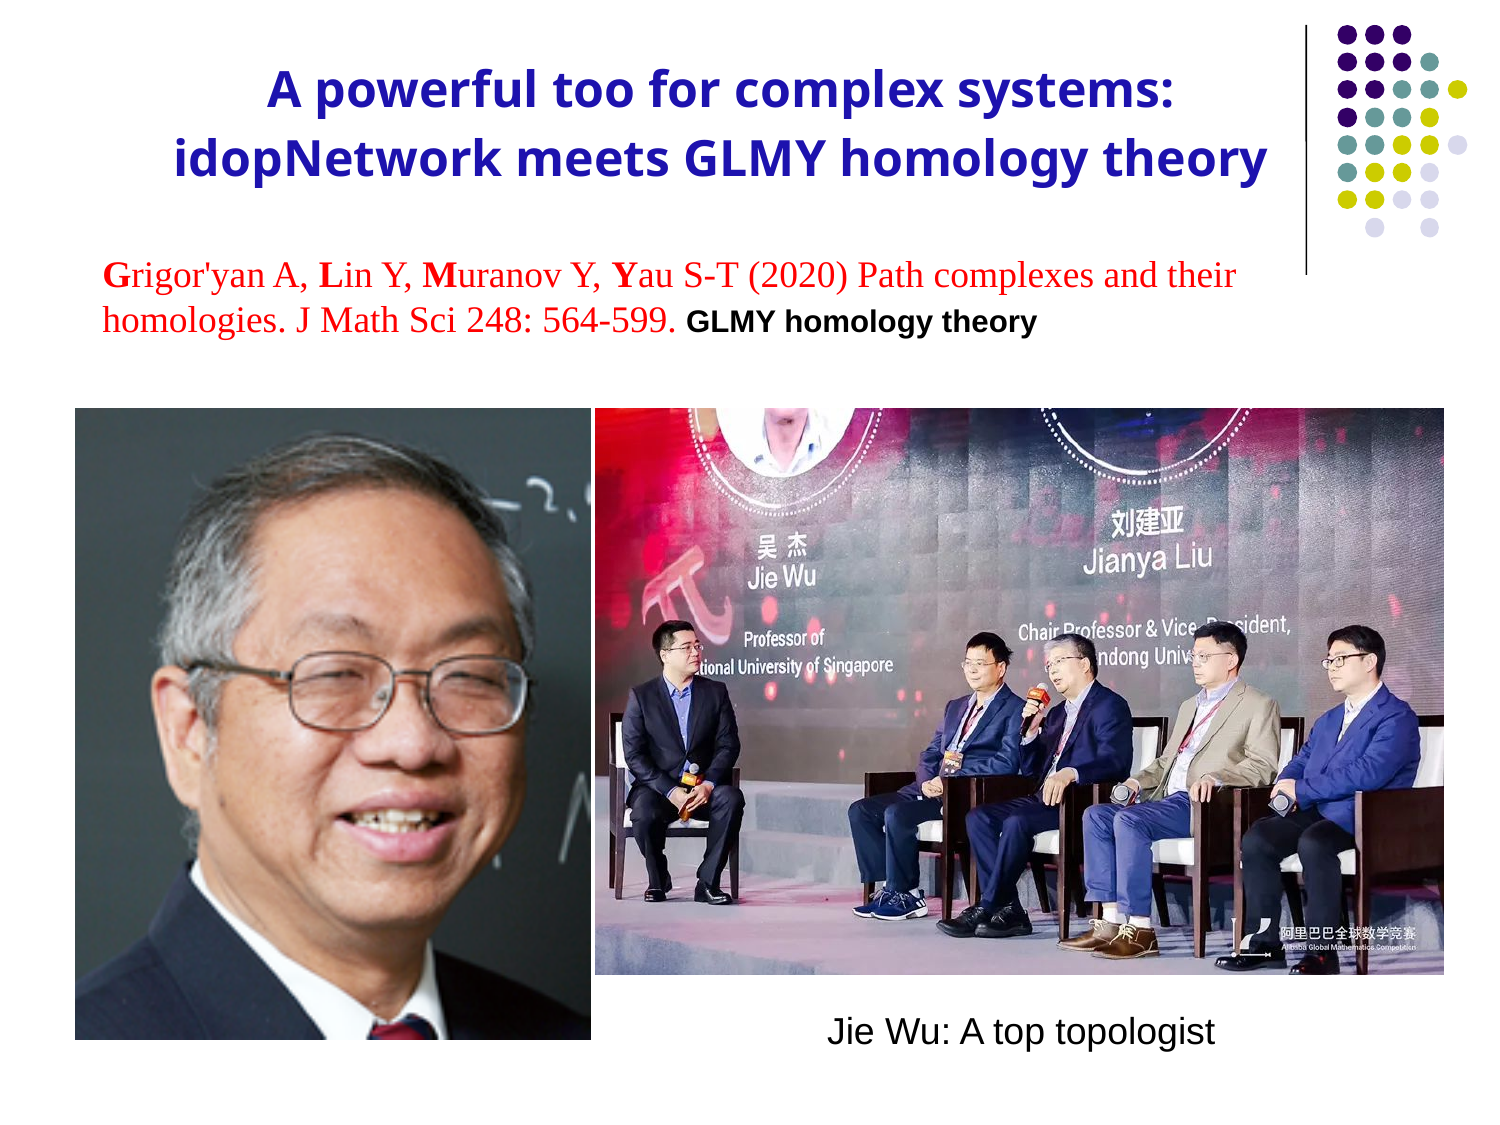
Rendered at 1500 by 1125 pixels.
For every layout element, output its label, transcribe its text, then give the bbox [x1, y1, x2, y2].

text_box Grigor'yan A, Lin Y, Muranov Y, Yau S-T (2020) Path complexes and their homologies. J Math Sci 248: 564-599. GLMY homology theory [87, 242, 1313, 348]
picture [594, 408, 1444, 975]
picture [74, 408, 591, 1040]
text_box Jie Wu: A top topologist [812, 999, 1275, 1060]
text_box A powerful too for complex systems: idopNetwork meets GLMY homology theory [0, 50, 1444, 195]
